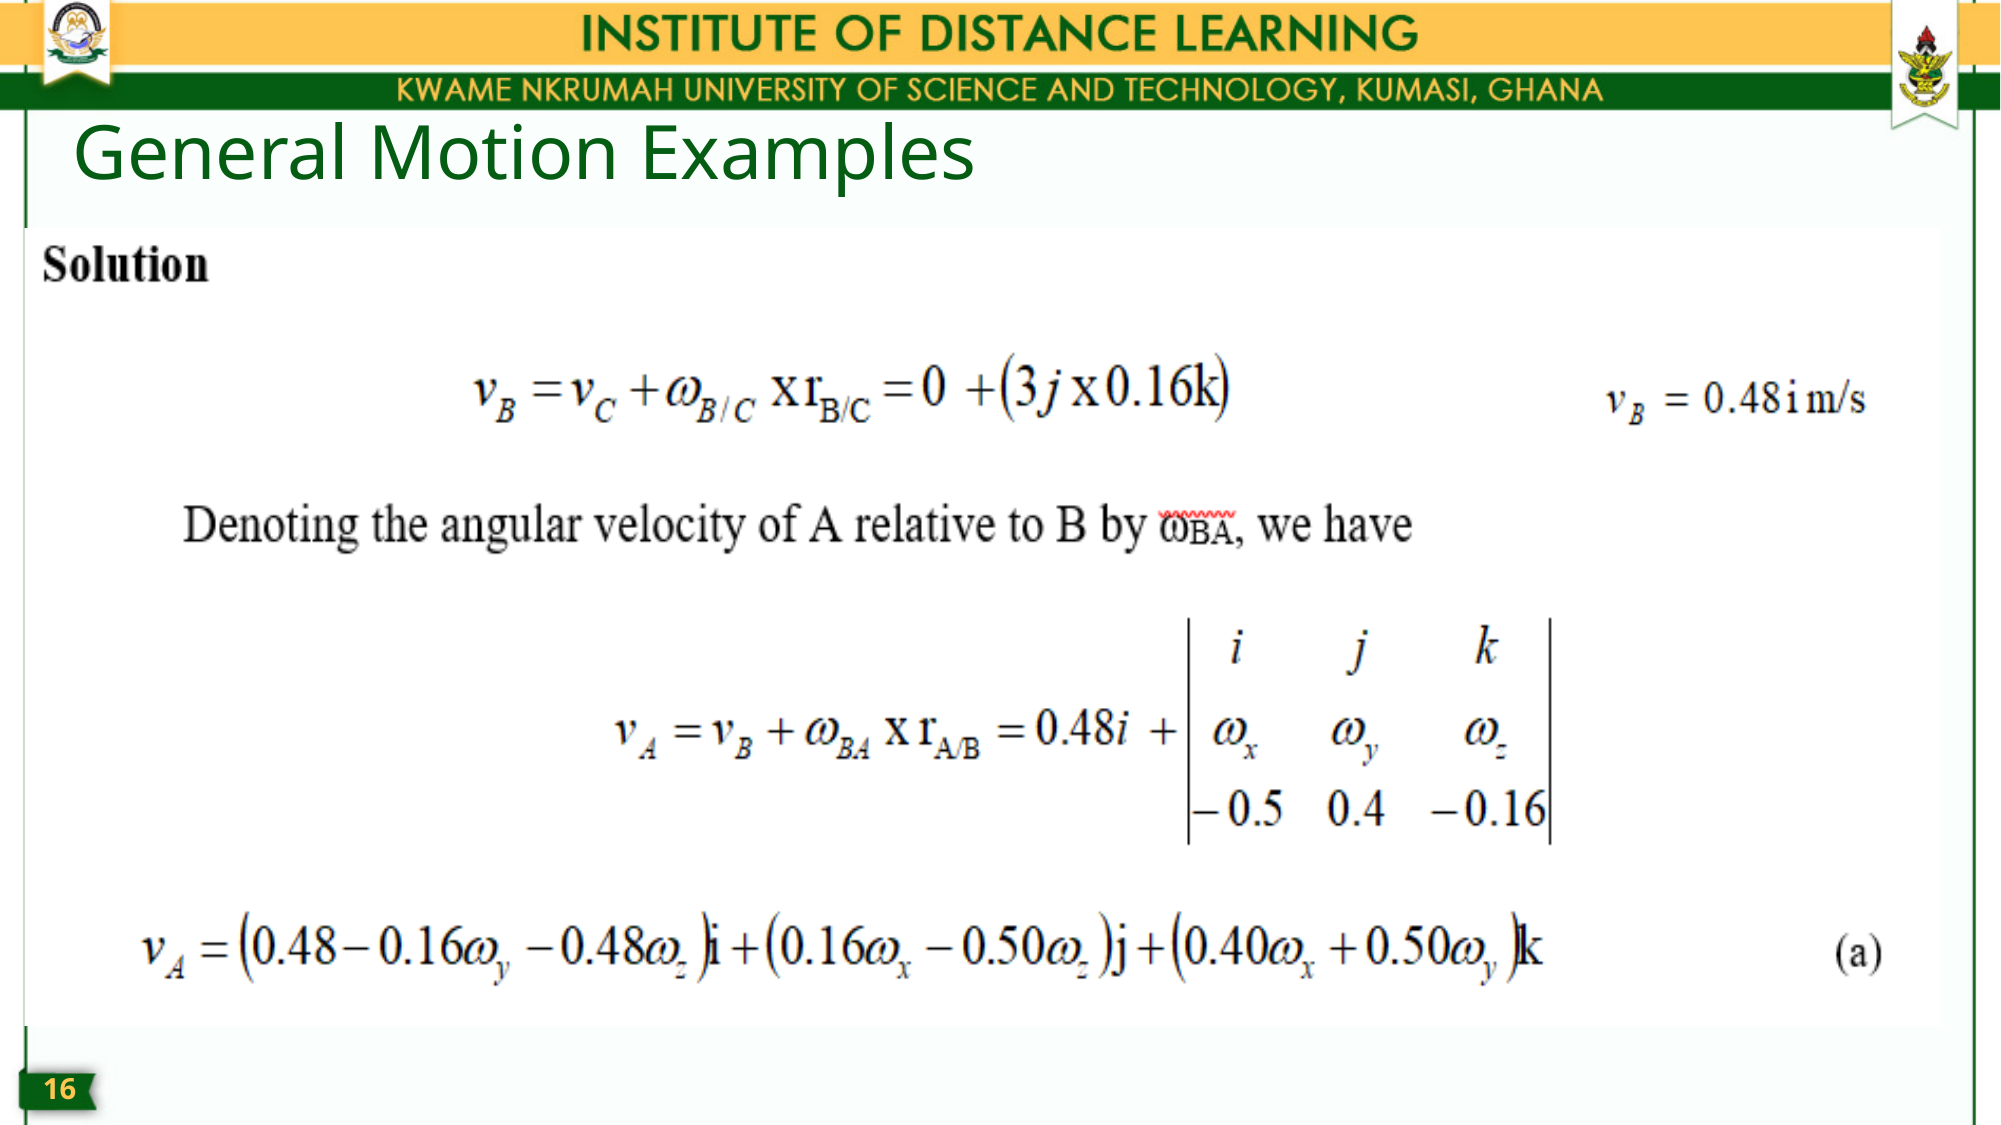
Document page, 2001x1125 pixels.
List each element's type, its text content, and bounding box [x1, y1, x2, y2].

slide_number 15 [24, 1060, 92, 1121]
title General Motion Examples [57, 80, 1783, 228]
picture [0, 0, 2001, 1125]
